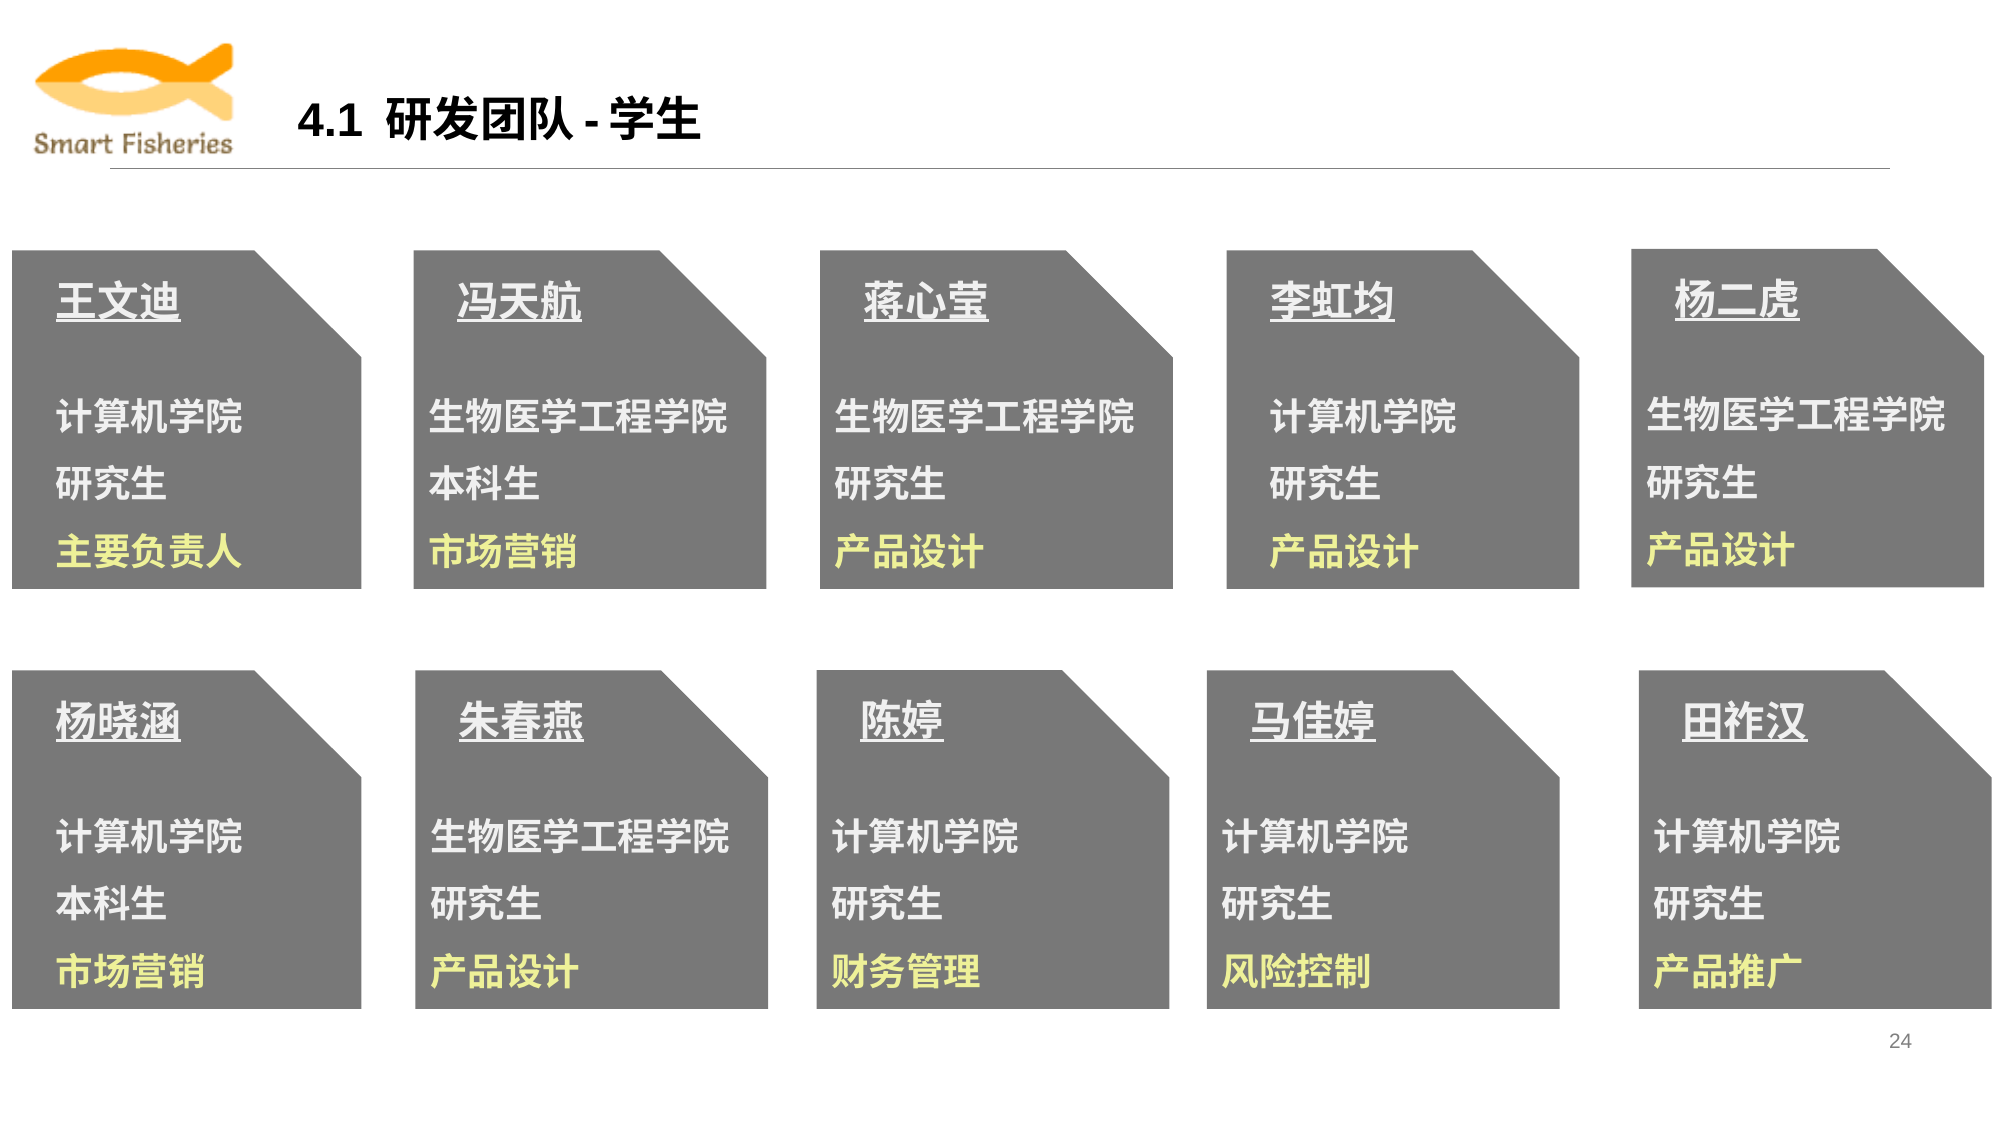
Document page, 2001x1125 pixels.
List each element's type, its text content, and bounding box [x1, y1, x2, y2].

text_box 蒋心莹 [848, 266, 1042, 333]
text_box [820, 250, 1173, 589]
text_box 计算机学院 研究生 产品推广 [1638, 782, 1972, 936]
text_box 杨晓涵 [41, 686, 234, 753]
text_box [413, 250, 767, 589]
text_box 生物医学工程学院 本科生 市场营销 [413, 362, 747, 516]
text_box 田祚汉 [1667, 686, 1861, 753]
text_box 计算机学院 研究生 风险控制 [1206, 782, 1540, 936]
text_box [1638, 670, 1992, 1009]
text_box 杨二虎 [1660, 265, 1853, 332]
text_box [12, 670, 362, 1009]
text_box 生物医学工程学院 研究生 产品设计 [820, 362, 1154, 516]
text_box [12, 250, 362, 589]
text_box 计算机学院 本科生 市场营销 [41, 782, 303, 936]
text_box [1226, 250, 1580, 589]
text_box 李虹均 [1255, 266, 1449, 333]
text_box 计算机学院 研究生 主要负责人 [41, 362, 303, 516]
text_box [816, 670, 1170, 1009]
title 4.1 研发团队-学生 [282, 56, 817, 155]
text_box 马佳婷 [1235, 686, 1429, 753]
picture [0, 31, 271, 174]
text_box 王文迪 [41, 266, 234, 333]
text_box 朱春燕 [444, 686, 638, 753]
text_box 冯天航 [442, 266, 636, 333]
text_box 生物医学工程学院 研究生 产品设计 [1631, 361, 1965, 515]
text_box [415, 670, 769, 1009]
slide_number 24 [1449, 1023, 1928, 1058]
text_box [1631, 248, 1985, 588]
text_box 计算机学院 研究生 财务管理 [816, 782, 1150, 936]
text_box 陈婷 [845, 686, 1039, 753]
text_box [1206, 670, 1560, 1009]
text_box 生物医学工程学院 研究生 产品设计 [415, 782, 749, 936]
text_box 计算机学院 研究生 产品设计 [1255, 362, 1560, 516]
